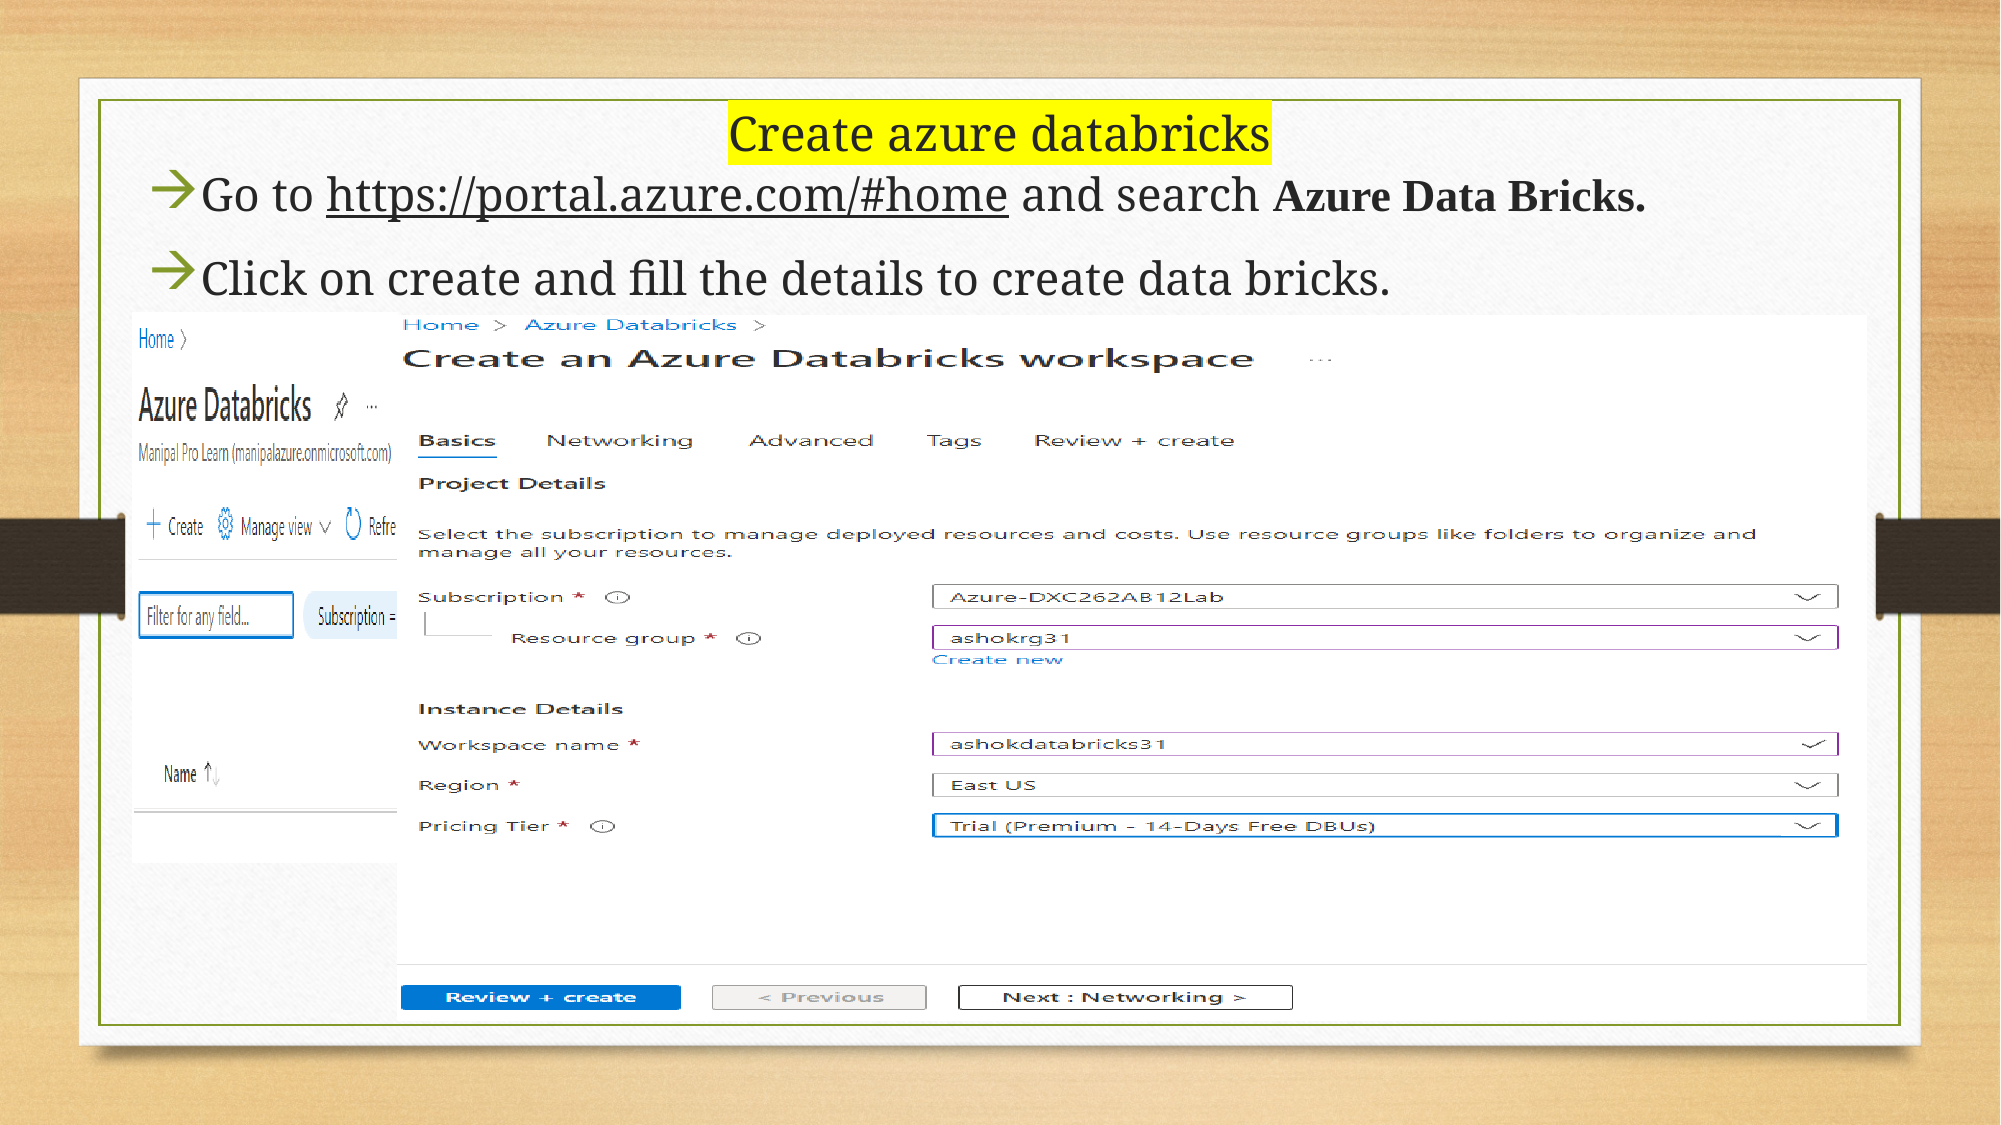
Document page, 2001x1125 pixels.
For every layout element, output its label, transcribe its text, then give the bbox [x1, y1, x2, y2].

title Create azure databricks [212, 83, 1788, 157]
list Go to https://portal.azure.com/#home and search Azure Data Bricks. Click on create and fill the details to create data bricks. [132, 157, 1876, 1021]
picture [0, 0, 2001, 1125]
